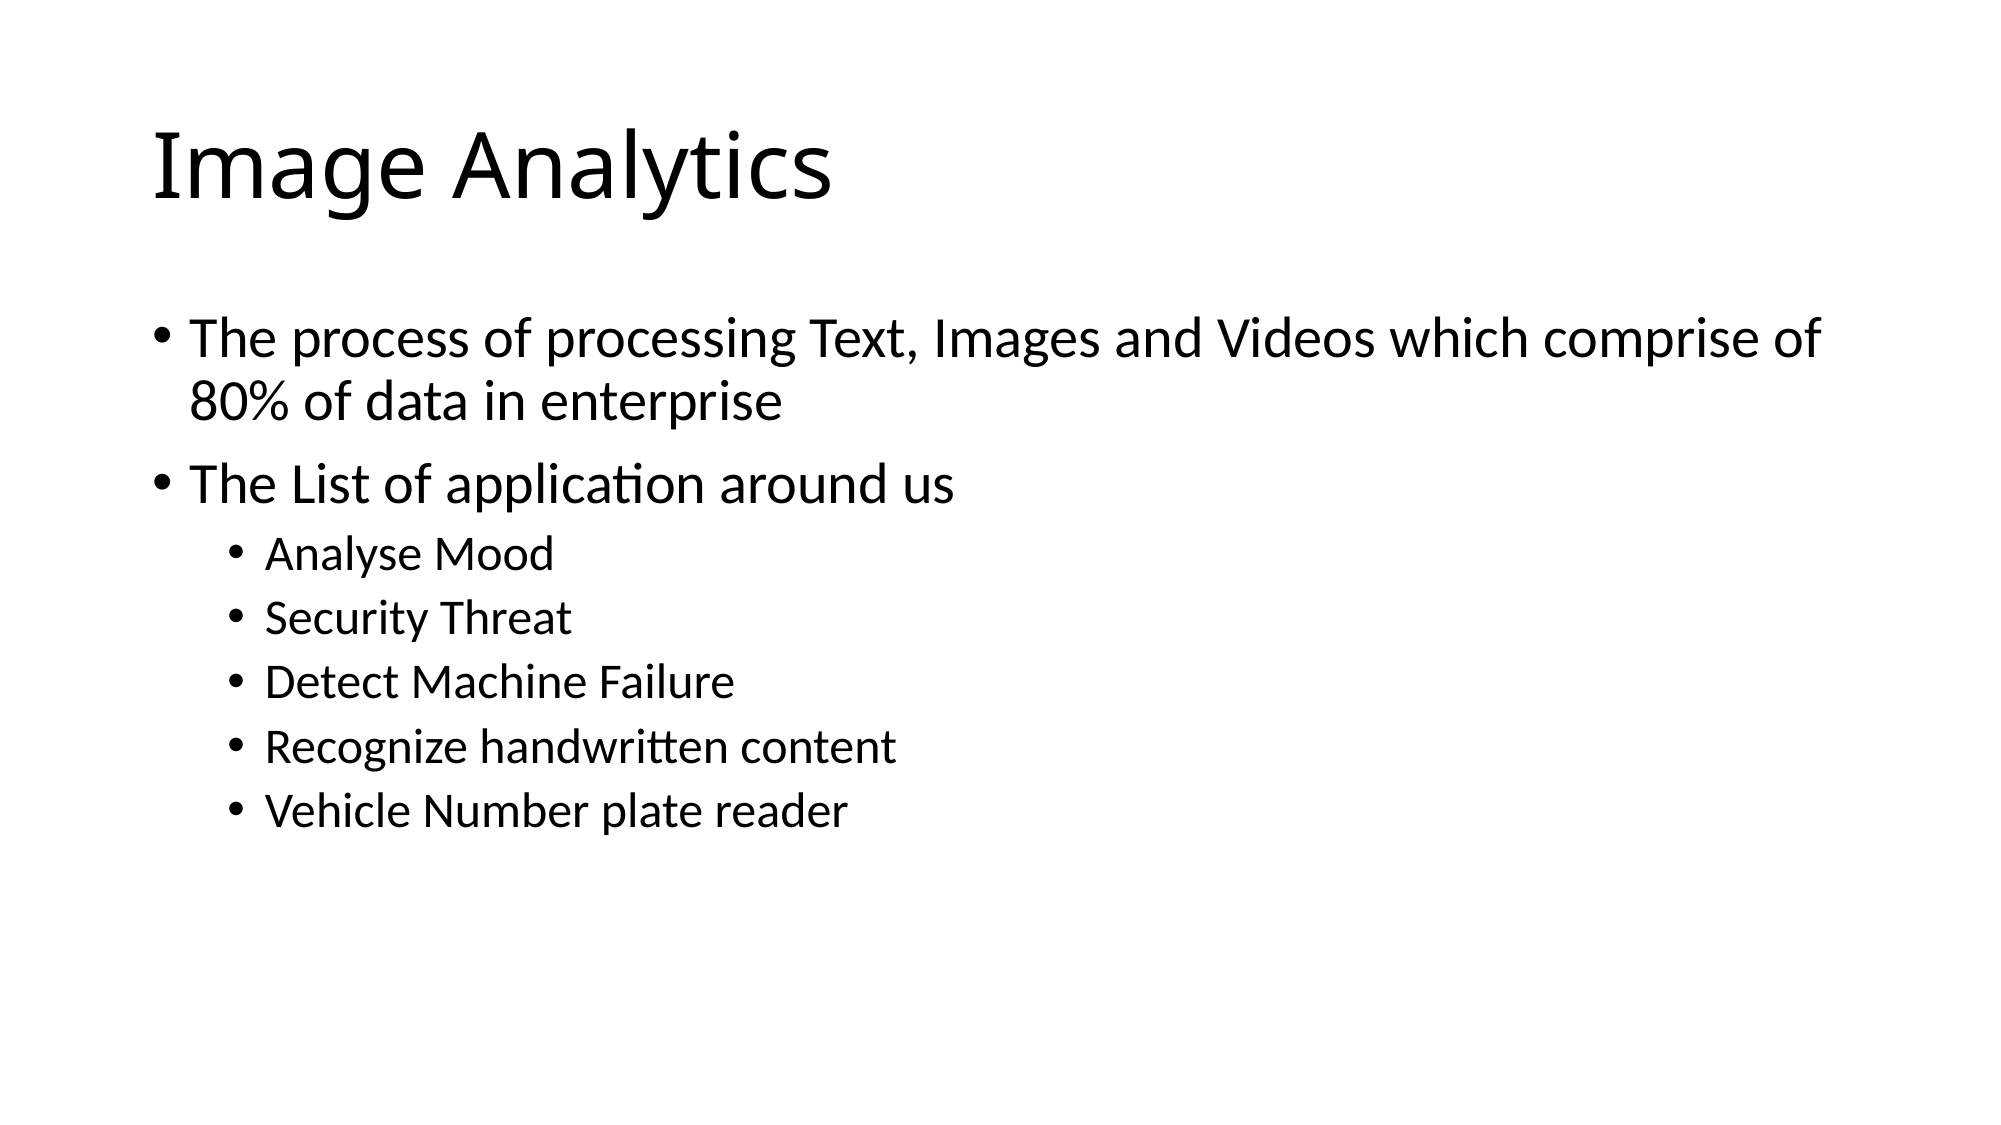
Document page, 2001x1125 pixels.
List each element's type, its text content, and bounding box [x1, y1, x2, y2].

title Image Analytics [137, 59, 1863, 278]
list The process of processing Text, Images and Videos which comprise of 80% of data in enterprise The List of application around us Analyse Mood Security Threat Detect Machine Failure Recognize handwritten content Vehicle Number plate reader [137, 299, 1863, 1014]
